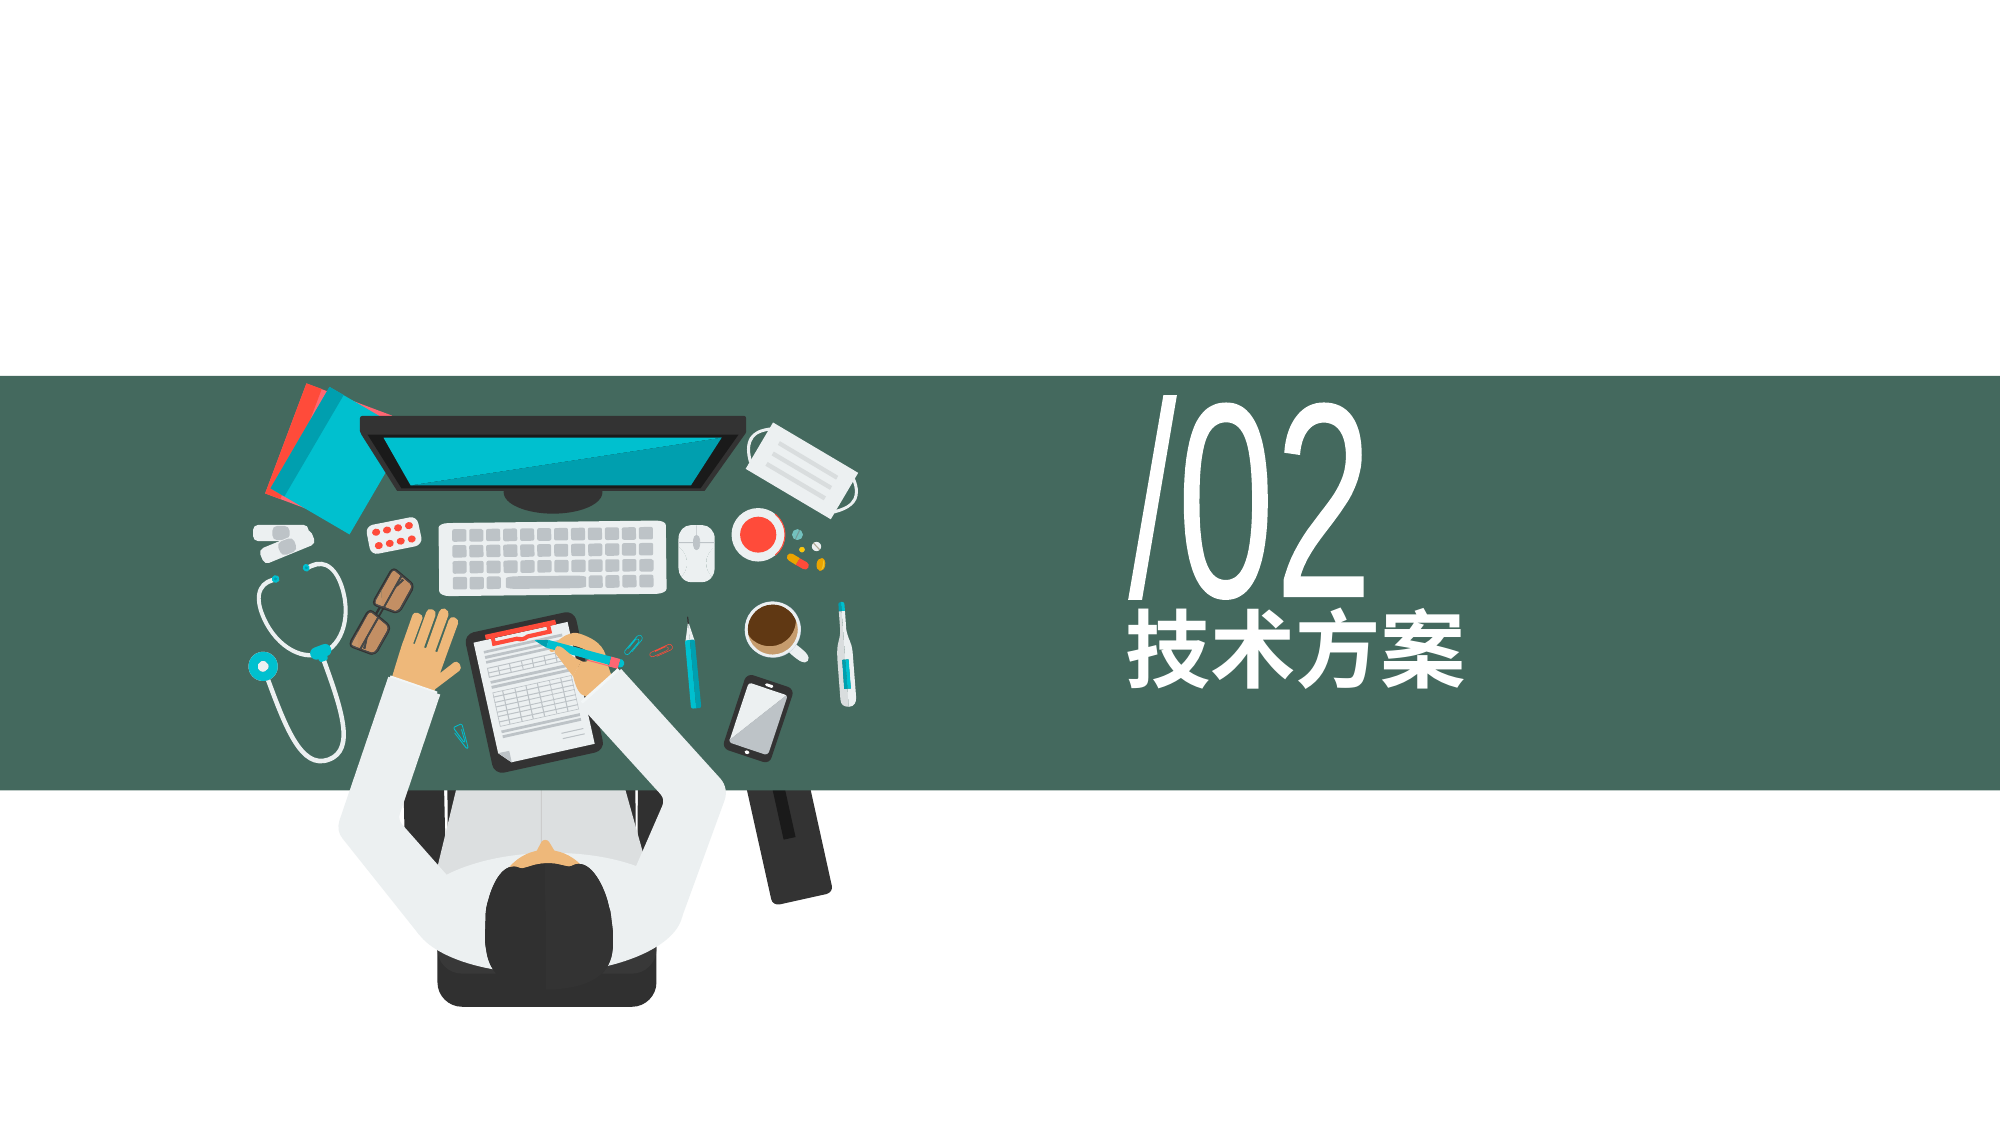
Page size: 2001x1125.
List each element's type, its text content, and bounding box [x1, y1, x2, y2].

title 技术方案 [1110, 600, 1870, 708]
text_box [649, 644, 673, 658]
